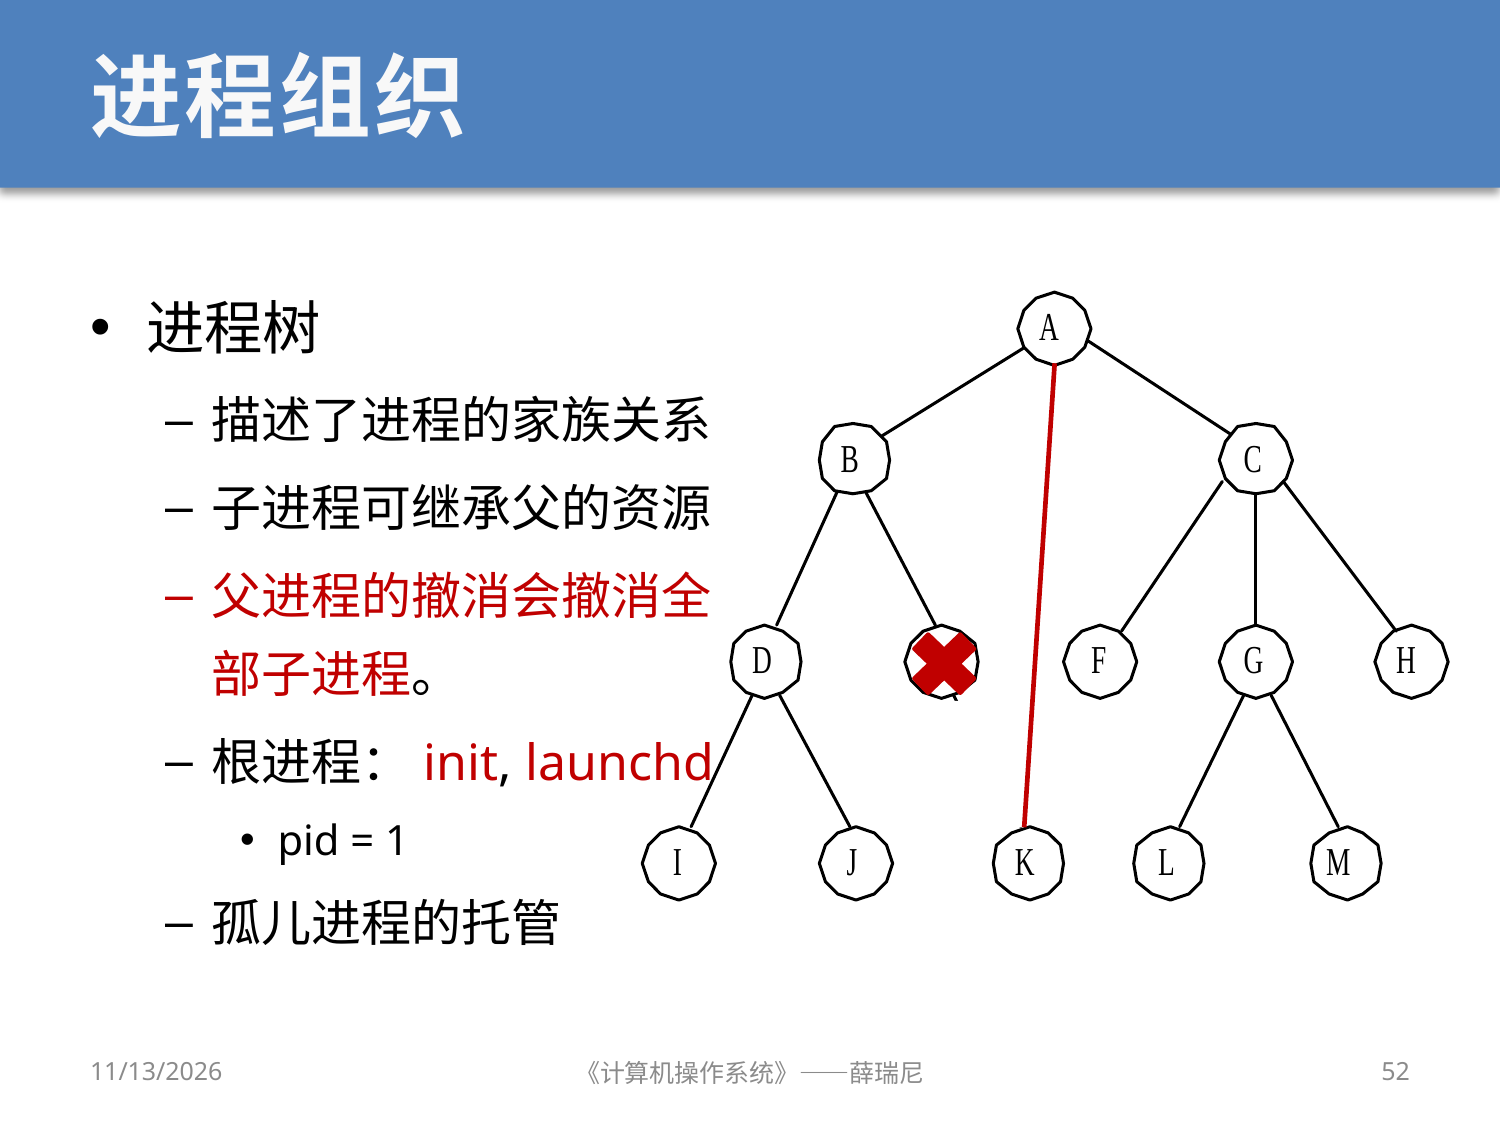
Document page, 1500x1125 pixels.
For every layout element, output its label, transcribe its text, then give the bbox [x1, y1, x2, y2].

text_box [562, 279, 1500, 913]
footer 《计算机操作系统》——薛瑞尼 [512, 1042, 988, 1103]
slide_number 52 [1074, 1042, 1425, 1103]
list 进程树 描述了进程的家族关系 子进程可继承父的资源 父进程的撤消会撤消全部子进程。 根进程：init, launchd pid = 1 孤儿进程的托管 [75, 262, 738, 1005]
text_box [1023, 362, 1055, 828]
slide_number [75, 1042, 425, 1103]
title 进程组织 [75, 0, 1425, 188]
